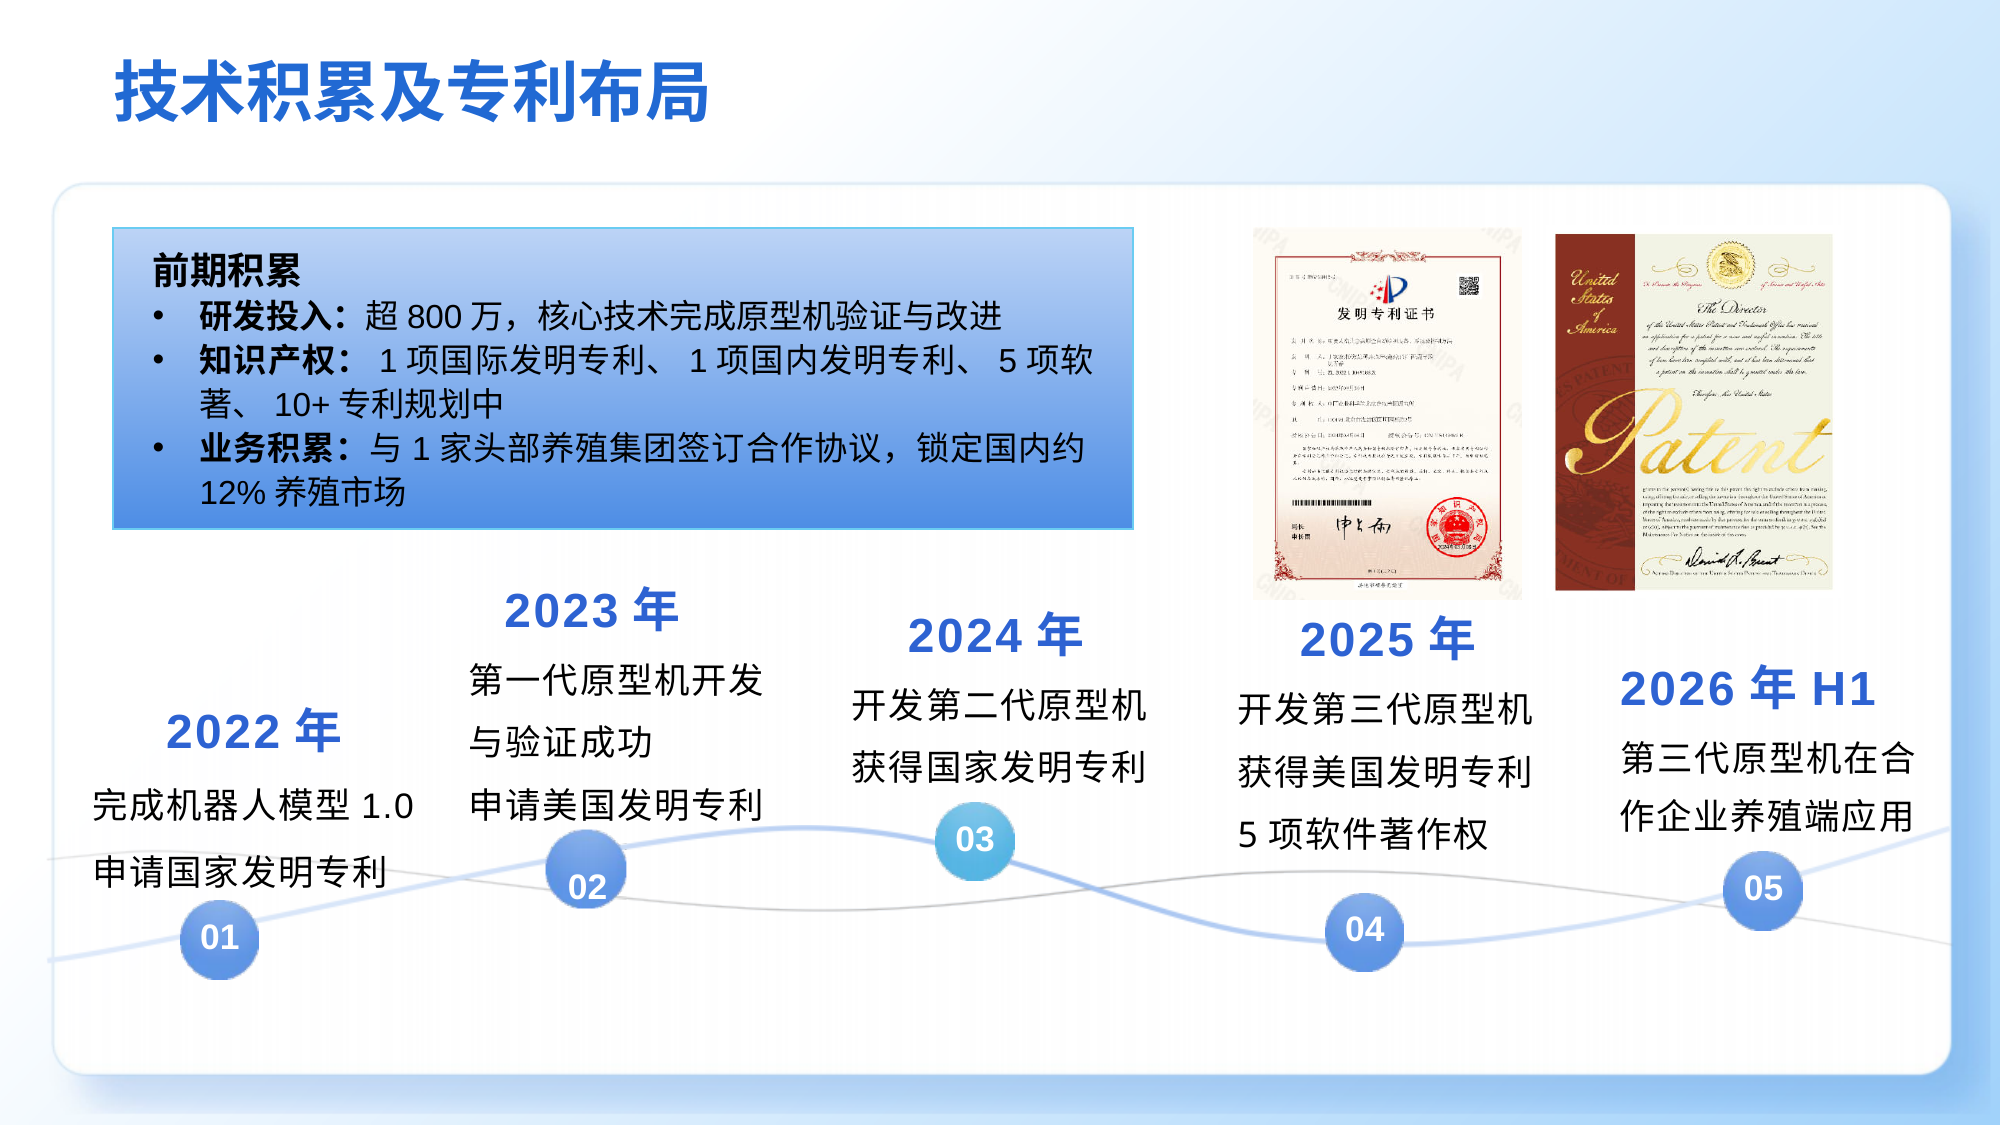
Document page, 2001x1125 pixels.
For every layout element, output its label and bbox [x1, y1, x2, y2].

text_box [1324, 892, 1405, 973]
text_box [1723, 850, 1804, 931]
text_box [934, 801, 1015, 882]
picture [0, 0, 2000, 1125]
text_box [179, 899, 260, 980]
